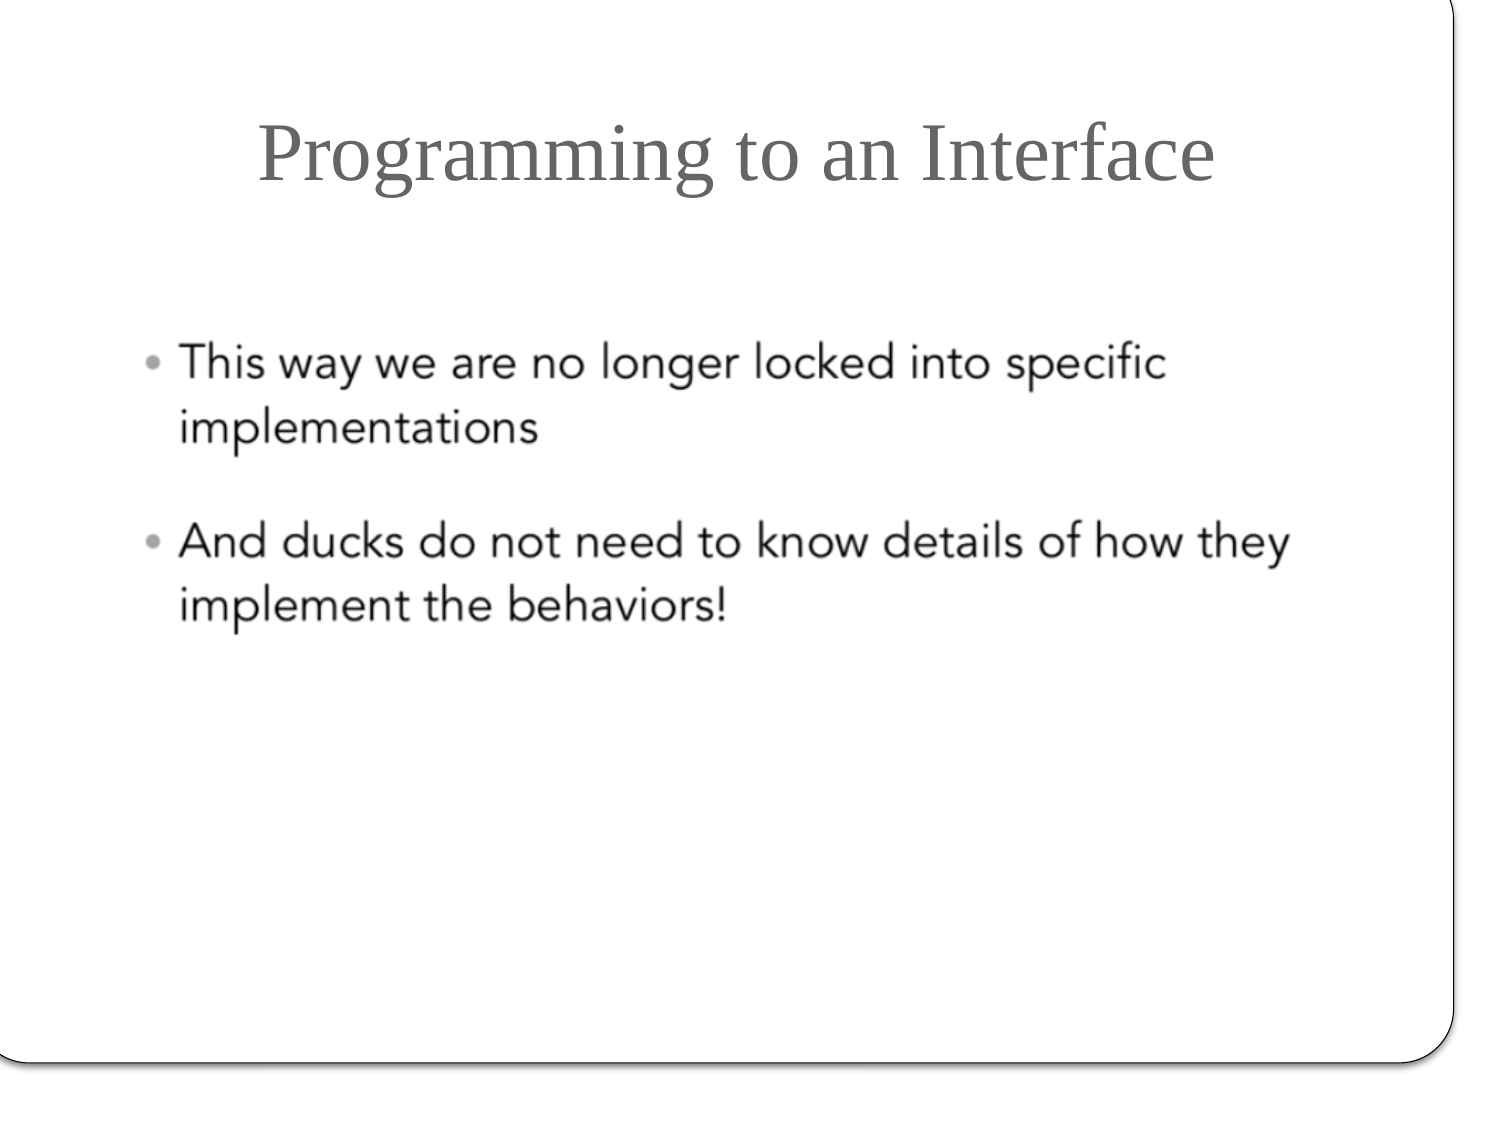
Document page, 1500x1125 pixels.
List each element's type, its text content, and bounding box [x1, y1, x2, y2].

title Programming to an Interface [99, 24, 1375, 213]
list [112, 312, 1363, 683]
